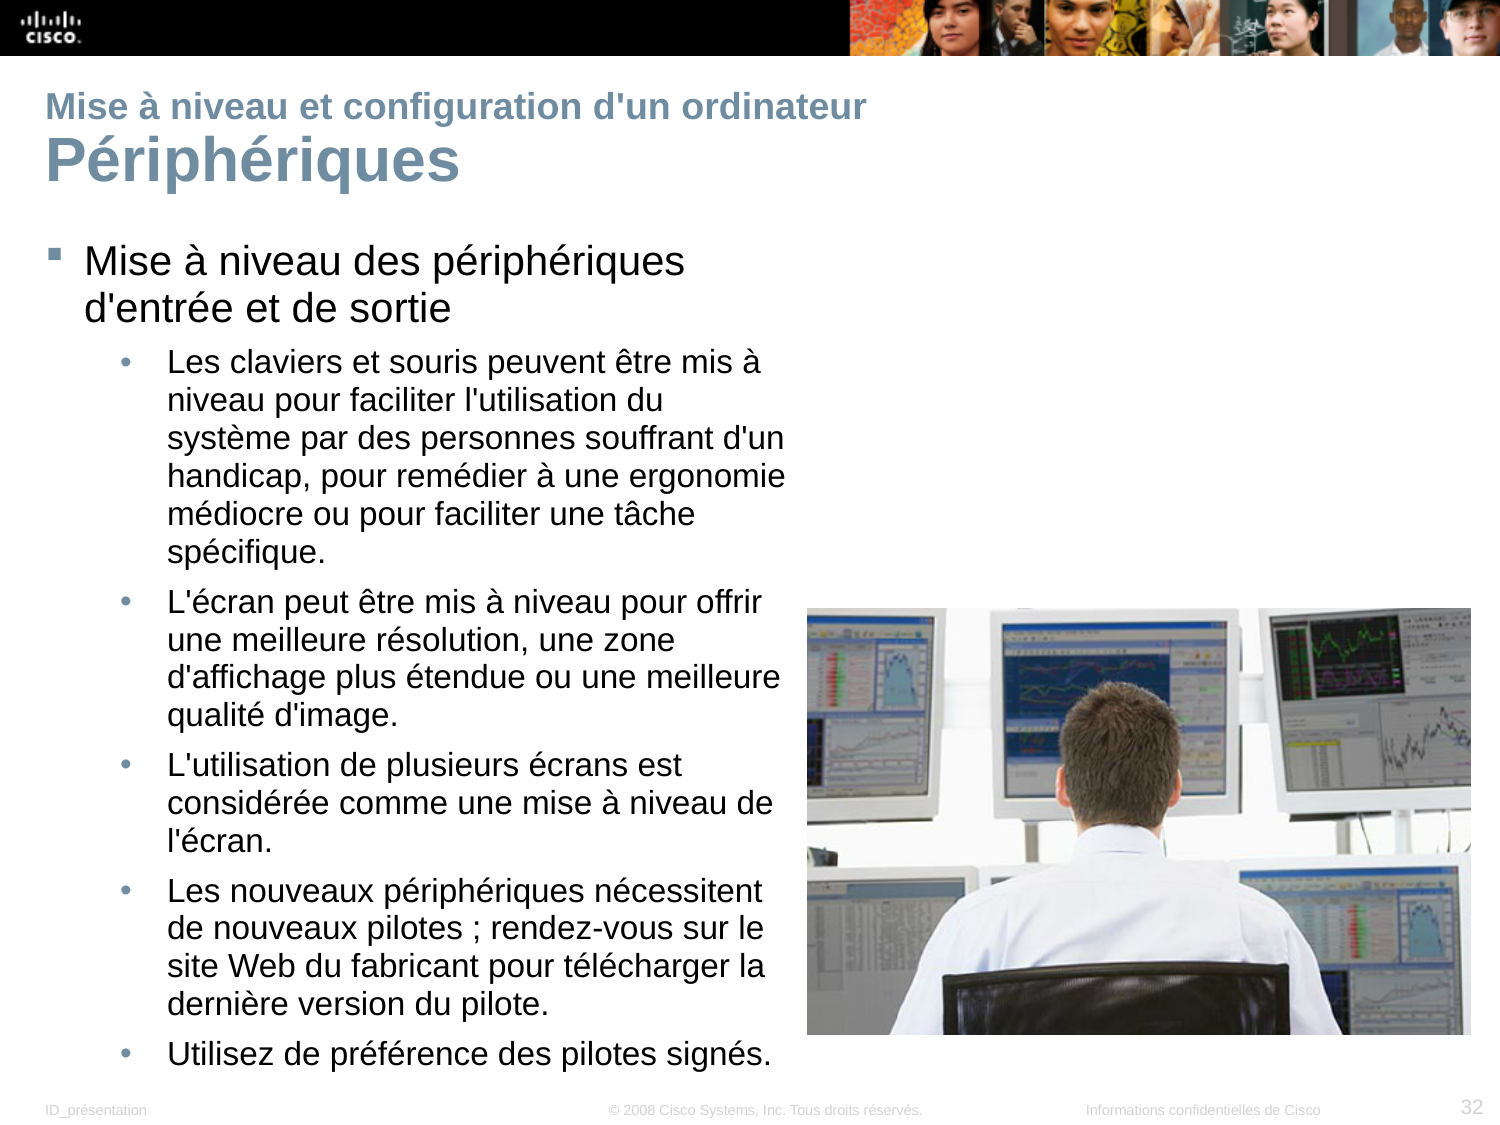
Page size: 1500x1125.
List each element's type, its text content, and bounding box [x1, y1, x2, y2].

picture [807, 608, 1472, 1035]
title Mise à niveau et configuration d'un ordinateur Périphériques [31, 64, 1471, 203]
picture [0, 0, 1500, 56]
list Mise à niveau des périphériques d'entrée et de sortie Les claviers et souris peuvent être mis à niveau pour faciliter l'utilisation du système par des personnes souffrant d'un handicap, pour remédier à une ergonomie médiocre ou pour faciliter une tâche spécifique. L'écran peut être mis à niveau pour offrir une meilleure résolution, une zone d'affichage plus étendue ou une meilleure qualité d'image. L'utilisation de plusieurs écrans est considérée comme une mise à niveau de l'écran. Les nouveaux périphériques nécessitent de nouveaux pilotes ; rendez-vous sur le site Web du fabricant pour télécharger la dernière version du pilote. Utilisez de préférence des pilotes signés. [31, 230, 808, 1035]
